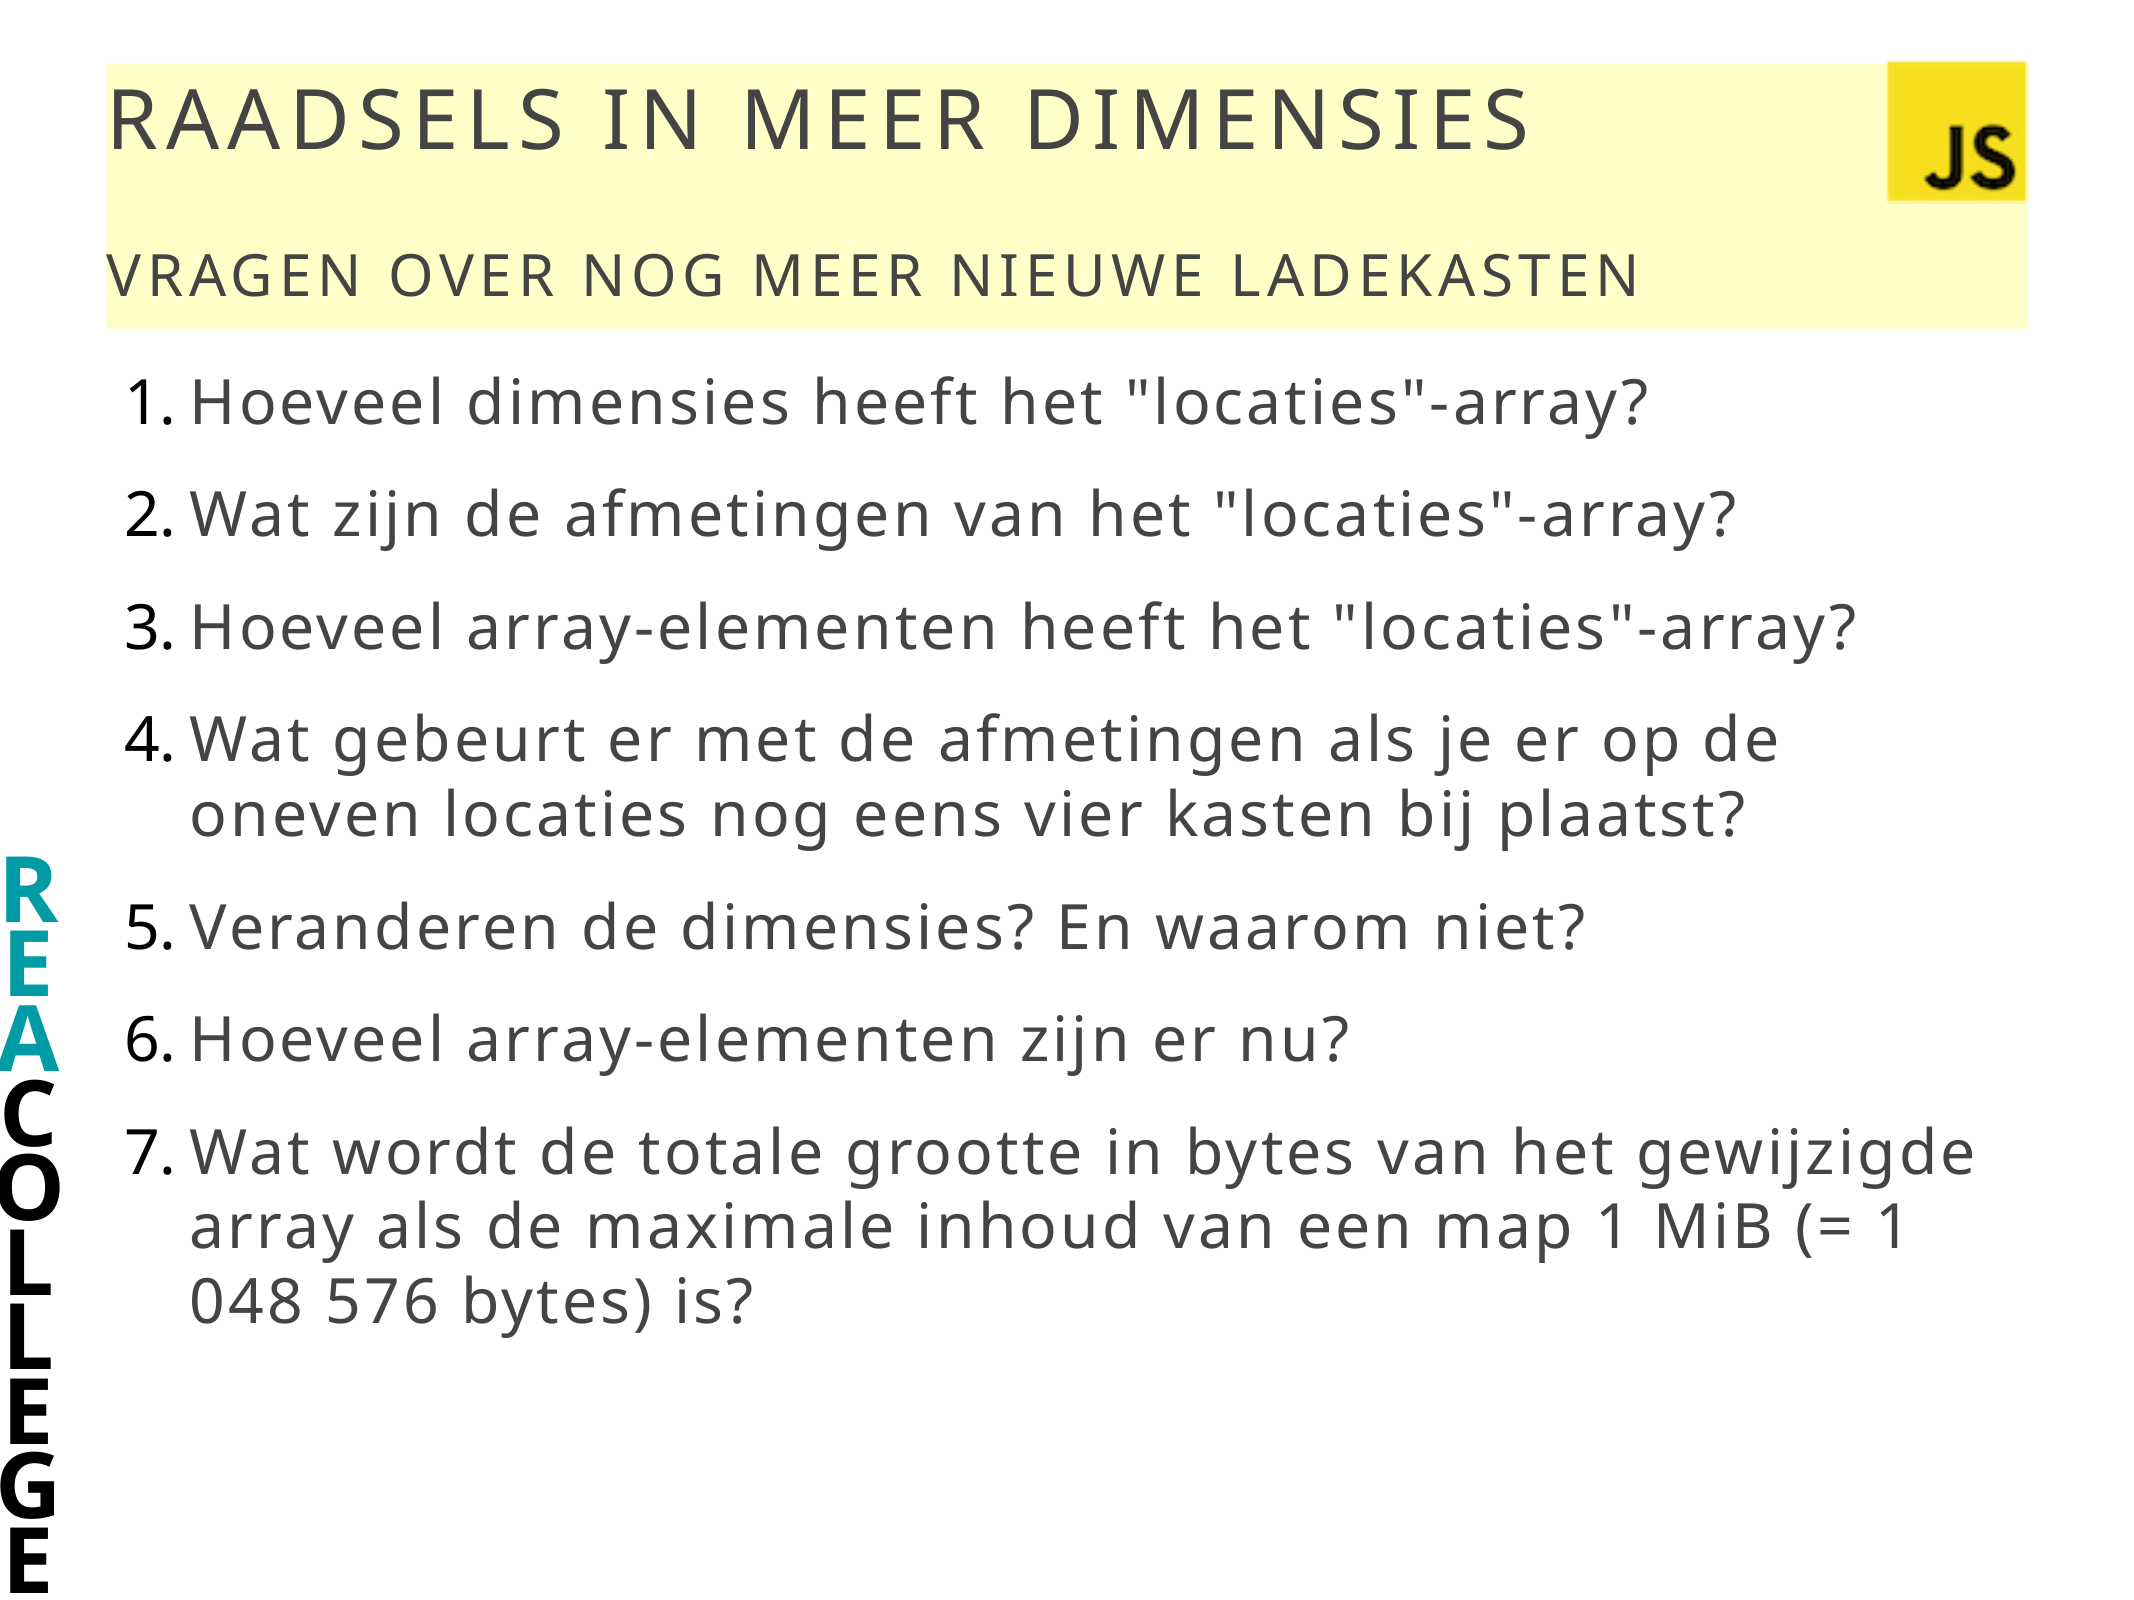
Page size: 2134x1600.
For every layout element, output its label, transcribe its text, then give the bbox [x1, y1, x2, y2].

list Hoeveel dimensies heeft het "locaties"-array? Wat zijn de afmetingen van het "locaties"-array? Hoeveel array-elementen heeft het "locaties"-array? Wat gebeurt er met de afmetingen als je er op de oneven locaties nog eens vier kasten bij plaatst? Veranderen de dimensies? En waarom niet? Hoeveel array-elementen zijn er nu? Wat wordt de totale grootte in bytes van het gewijzigde array als de maximale inhoud van een map 1 MiB (= 1 048 576 bytes) is? [105, 361, 2028, 1513]
picture [1886, 60, 2030, 204]
title Raadsels in meer dimensies Vragen over nog meer nieuwe ladekasten [105, 63, 2028, 330]
